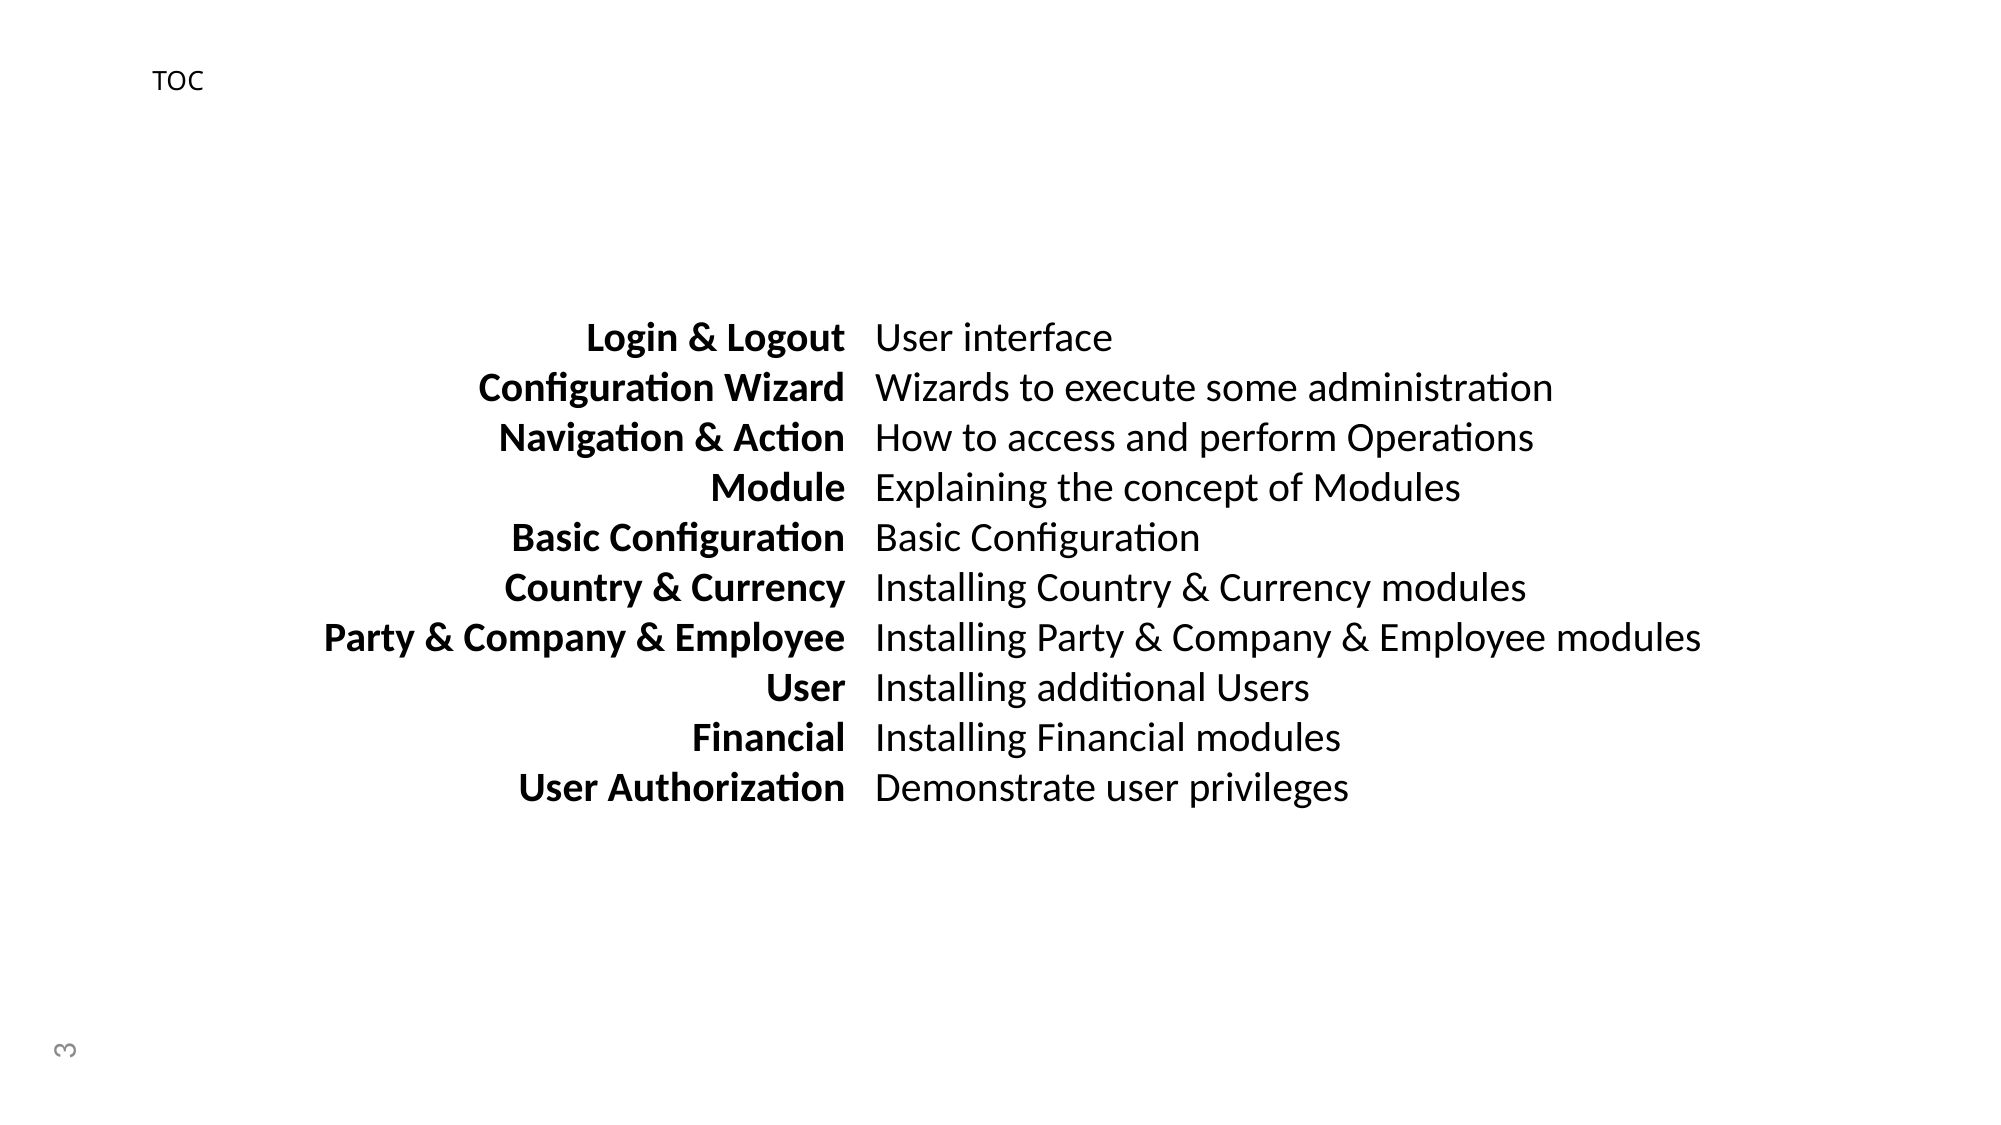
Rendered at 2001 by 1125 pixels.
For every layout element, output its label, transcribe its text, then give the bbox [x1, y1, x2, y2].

text_box User interface Wizards to execute some administration How to access and perform Operations Explaining the concept of Modules Basic Configuration Installing Country & Currency modules Installing Party & Company & Employee modules Installing additional Users Installing Financial modules Demonstrate user privileges [860, 302, 1818, 818]
title TOC [137, 59, 1863, 136]
text_box Login & Logout Configuration Wizard Navigation & Action Module Basic Configuration Country & Currency Party & Company & Employee User Financial User Authorization [175, 302, 860, 818]
slide_number 3 [32, 995, 93, 1108]
